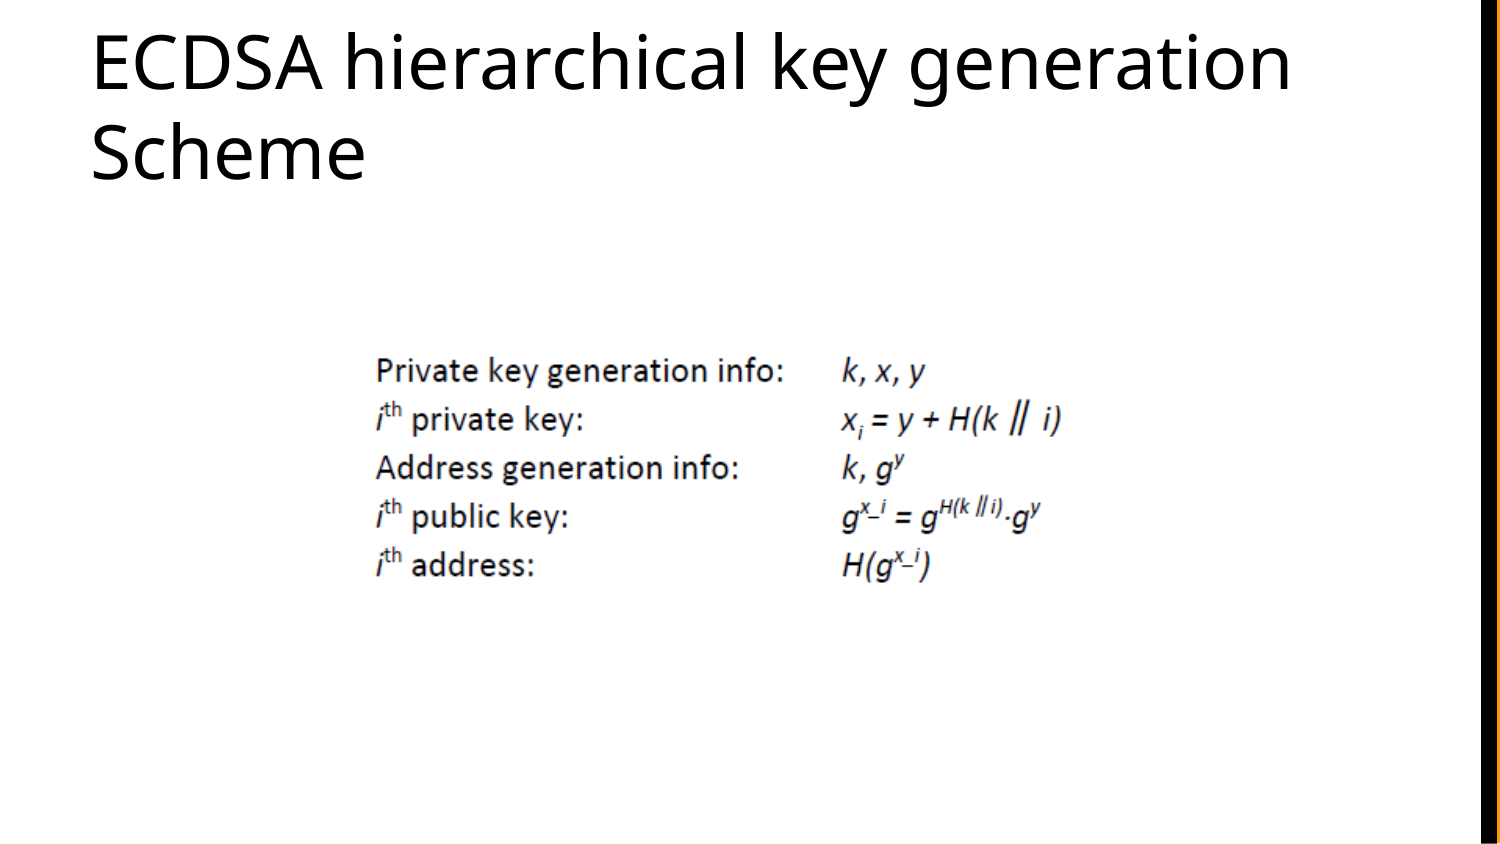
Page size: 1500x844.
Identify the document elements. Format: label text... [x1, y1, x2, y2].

title ECDSA hierarchical key generation Scheme [75, 68, 1425, 210]
picture [324, 321, 1176, 633]
